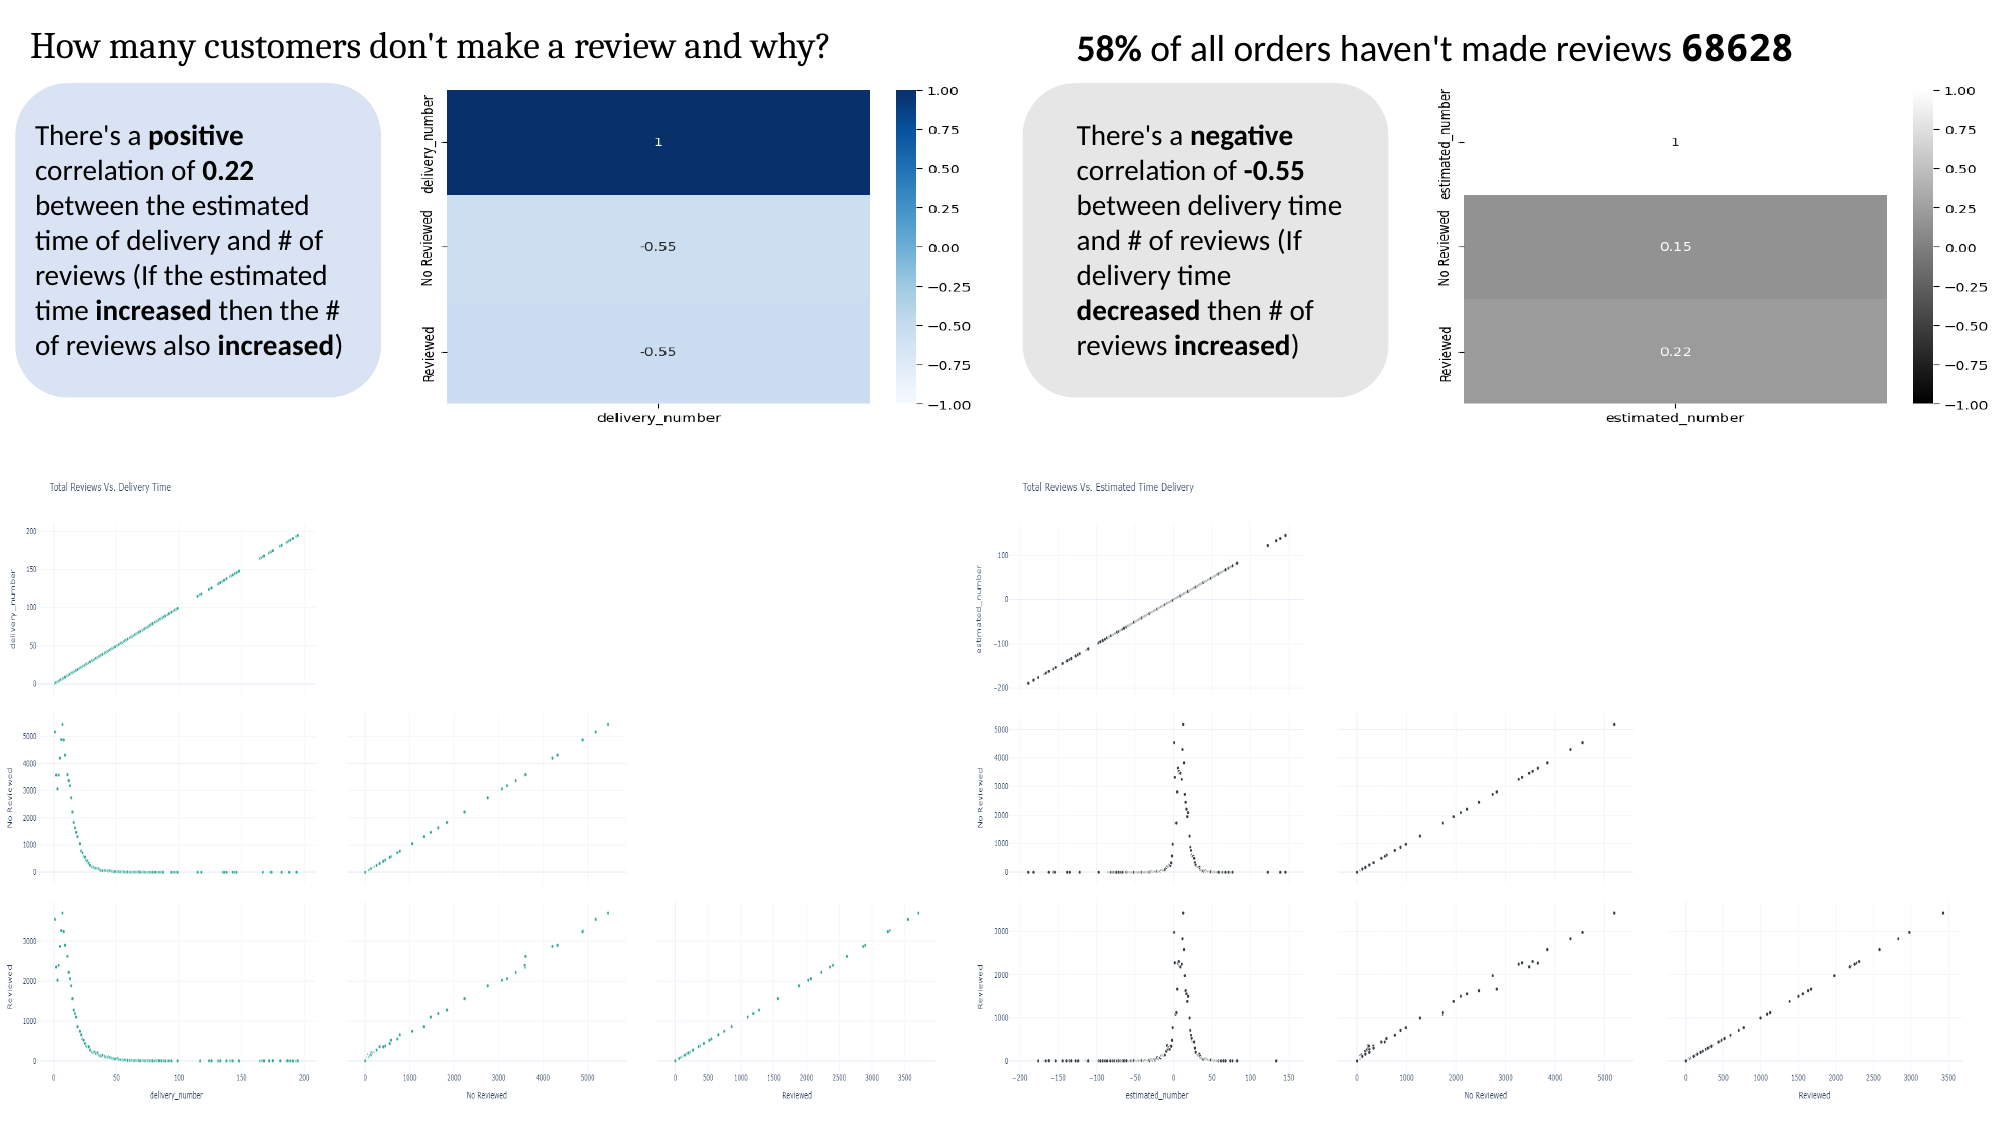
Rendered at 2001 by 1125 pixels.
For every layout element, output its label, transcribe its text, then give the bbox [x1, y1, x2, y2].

text_box [1021, 82, 1390, 399]
text_box 58% of all orders haven't made reviews 68628 [1061, 17, 1828, 77]
text_box [14, 82, 383, 399]
text_box There's a negative correlation of -0.55 between delivery time and # of reviews (If delivery time decreased then # of reviews increased) [1061, 109, 1365, 369]
picture [1, 457, 2000, 1125]
text_box How many customers don't make a review and why? [15, 13, 888, 74]
picture [1428, 77, 2000, 432]
picture [411, 77, 983, 432]
text_box There's a positive correlation of 0.22 between the estimated time of delivery and # of reviews (If the estimated time increased then the # of reviews also increased) [20, 109, 375, 369]
